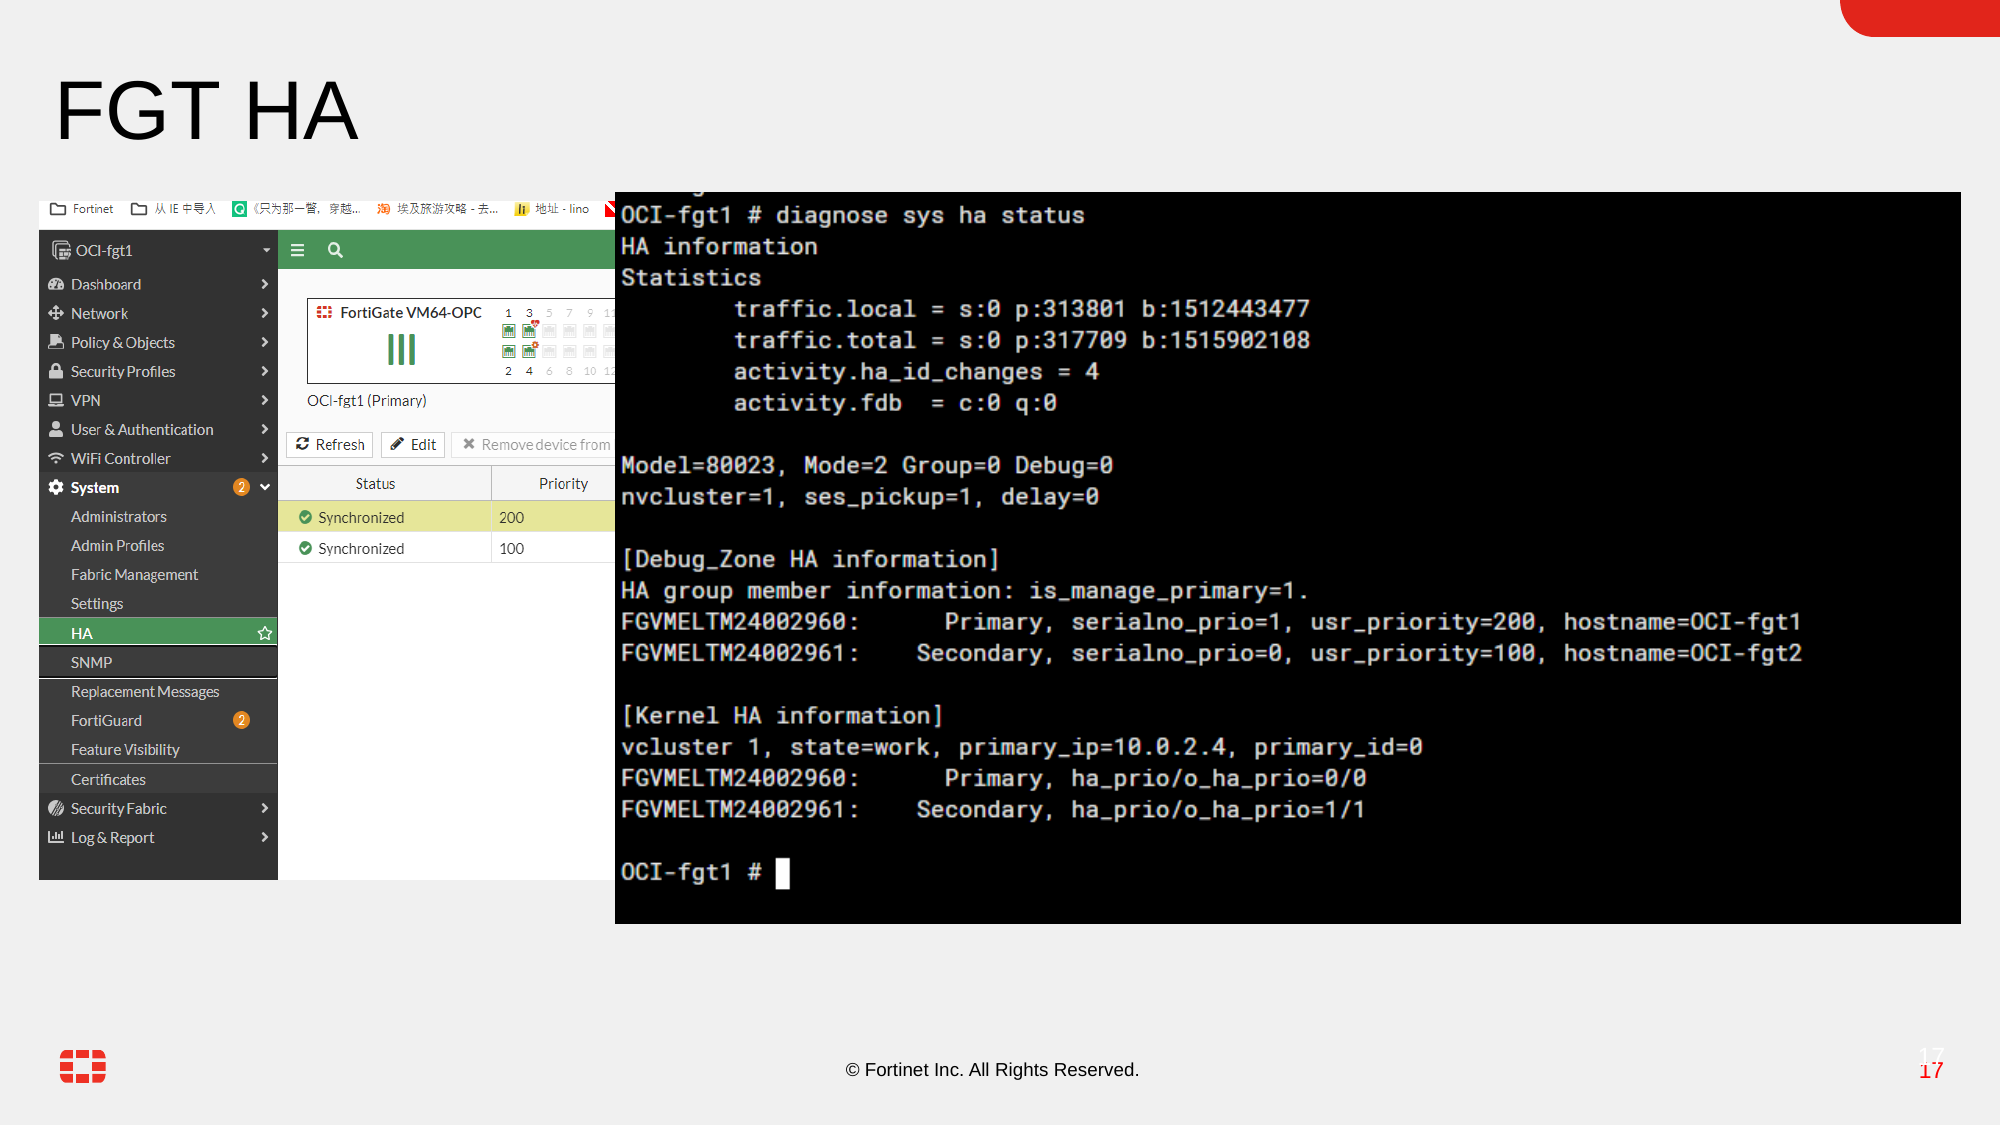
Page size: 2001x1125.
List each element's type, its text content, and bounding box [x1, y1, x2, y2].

title FGT HA [39, 59, 1961, 166]
slide_number 17 [1493, 1025, 1961, 1086]
picture [39, 192, 1961, 924]
